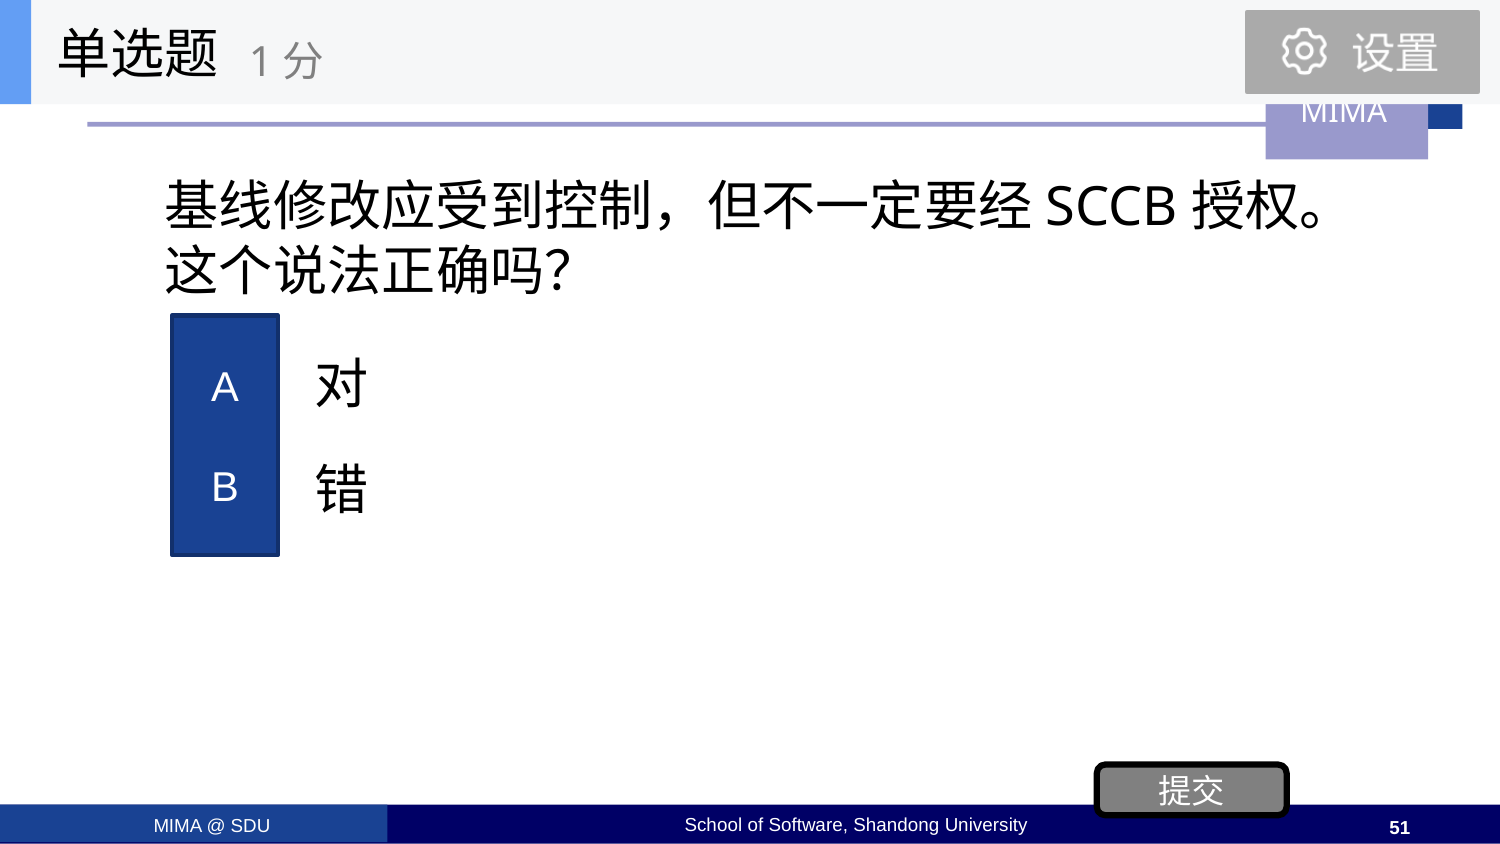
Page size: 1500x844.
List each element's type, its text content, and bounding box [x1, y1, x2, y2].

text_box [0, 0, 1500, 105]
text_box A B [170, 313, 280, 557]
picture [1245, 10, 1480, 94]
text_box 提交 [1094, 762, 1289, 818]
text_box 错 [299, 448, 1350, 528]
text_box 对 [299, 342, 1350, 422]
text_box 基线修改应受到控制，但不一定要经SCCB授权。这个说法正确吗？ [149, 113, 1350, 368]
